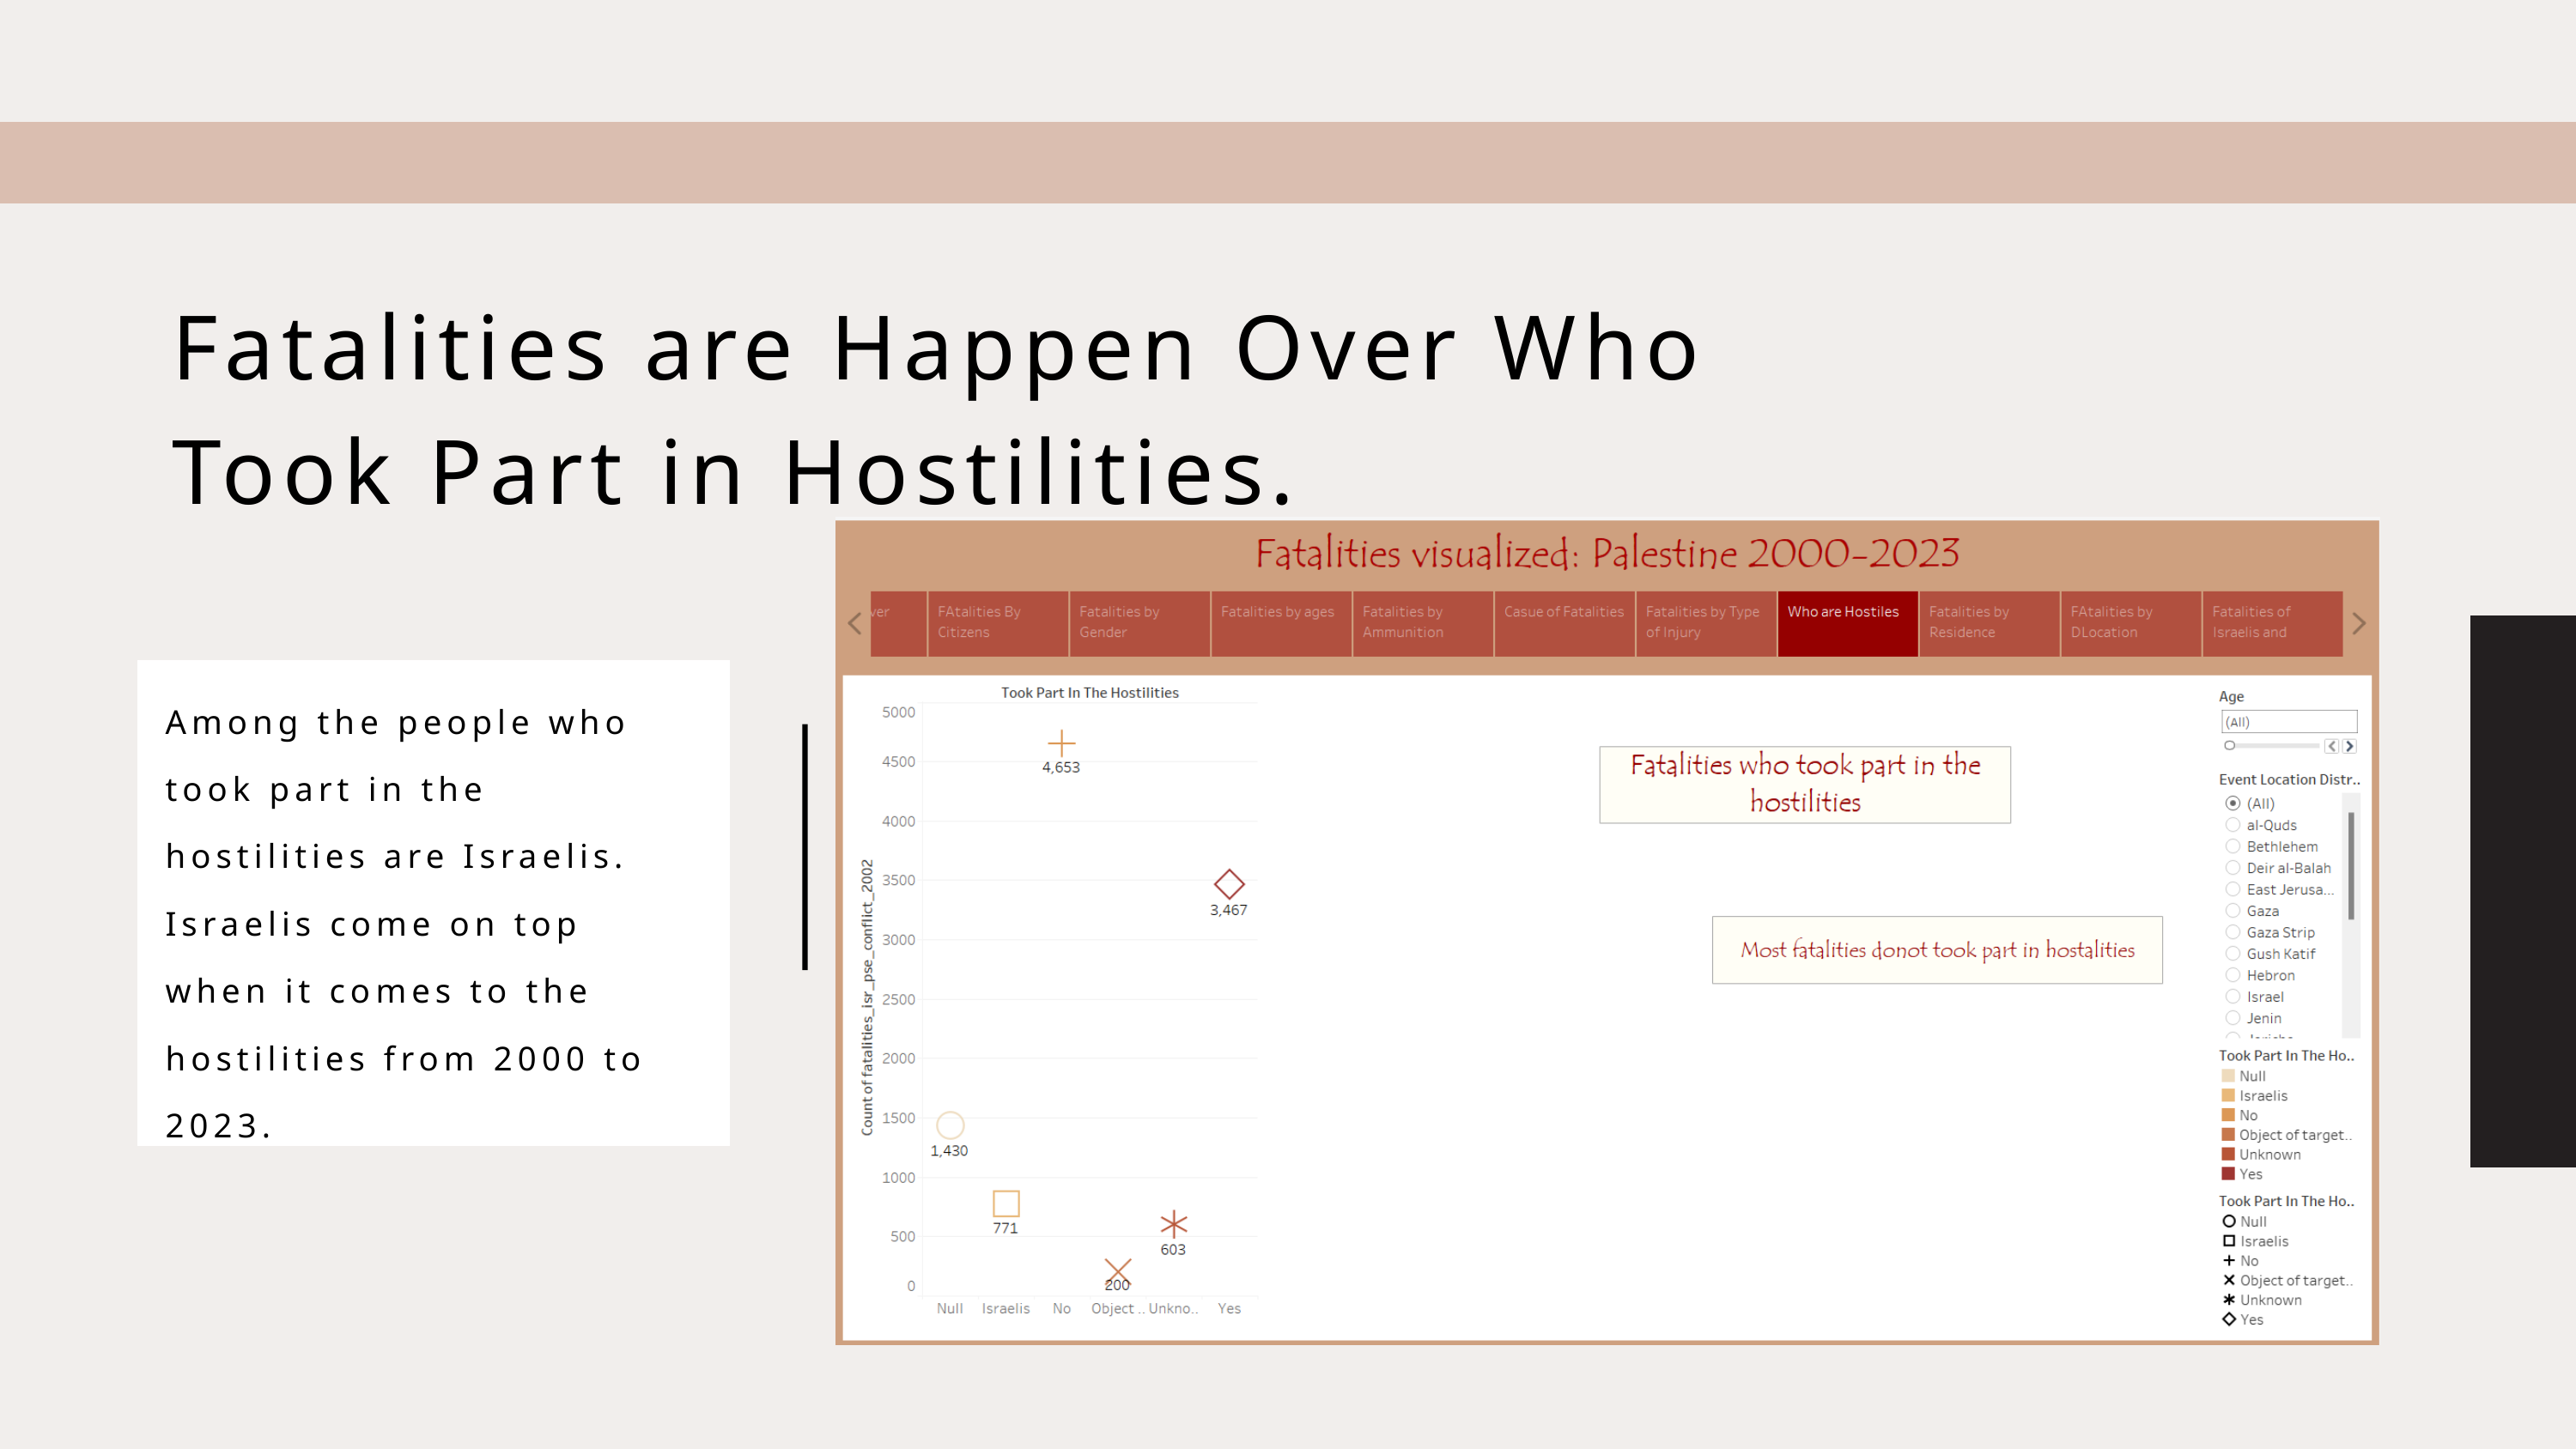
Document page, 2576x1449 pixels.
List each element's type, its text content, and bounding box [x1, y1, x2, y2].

text_box Fatalities are Happen Over Who Took Part in Hostilities. [171, 272, 1857, 522]
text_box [137, 659, 731, 1147]
picture [835, 517, 2380, 1345]
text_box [2470, 615, 2576, 1168]
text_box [0, 121, 2576, 203]
